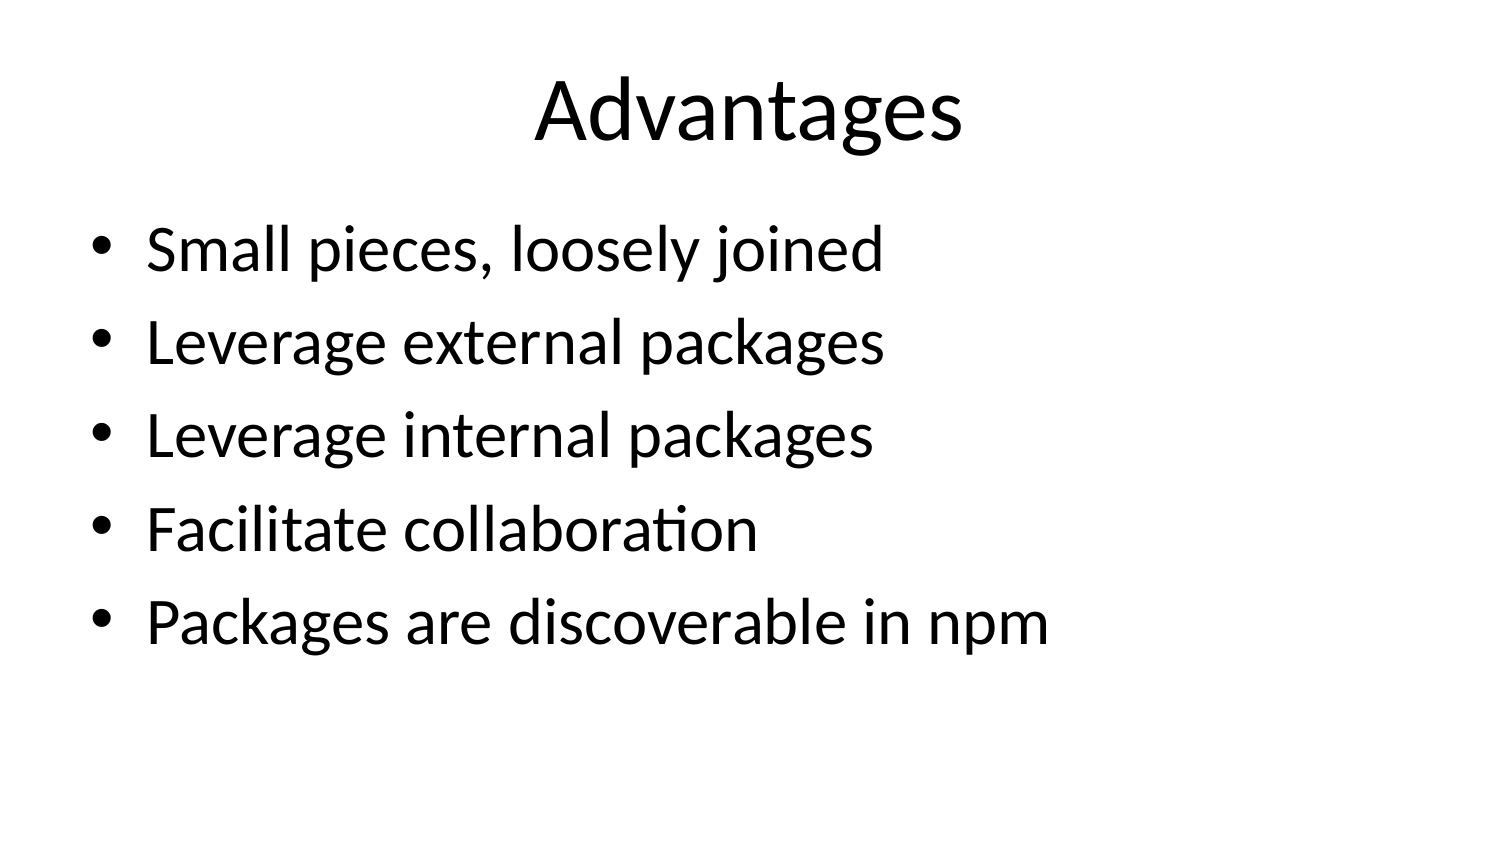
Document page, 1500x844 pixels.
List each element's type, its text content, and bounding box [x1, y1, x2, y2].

list Small pieces, loosely joined Leverage external packages Leverage internal packages Facilitate collaboration Packages are discoverable in npm [75, 196, 1425, 754]
title Advantages [75, 33, 1425, 175]
